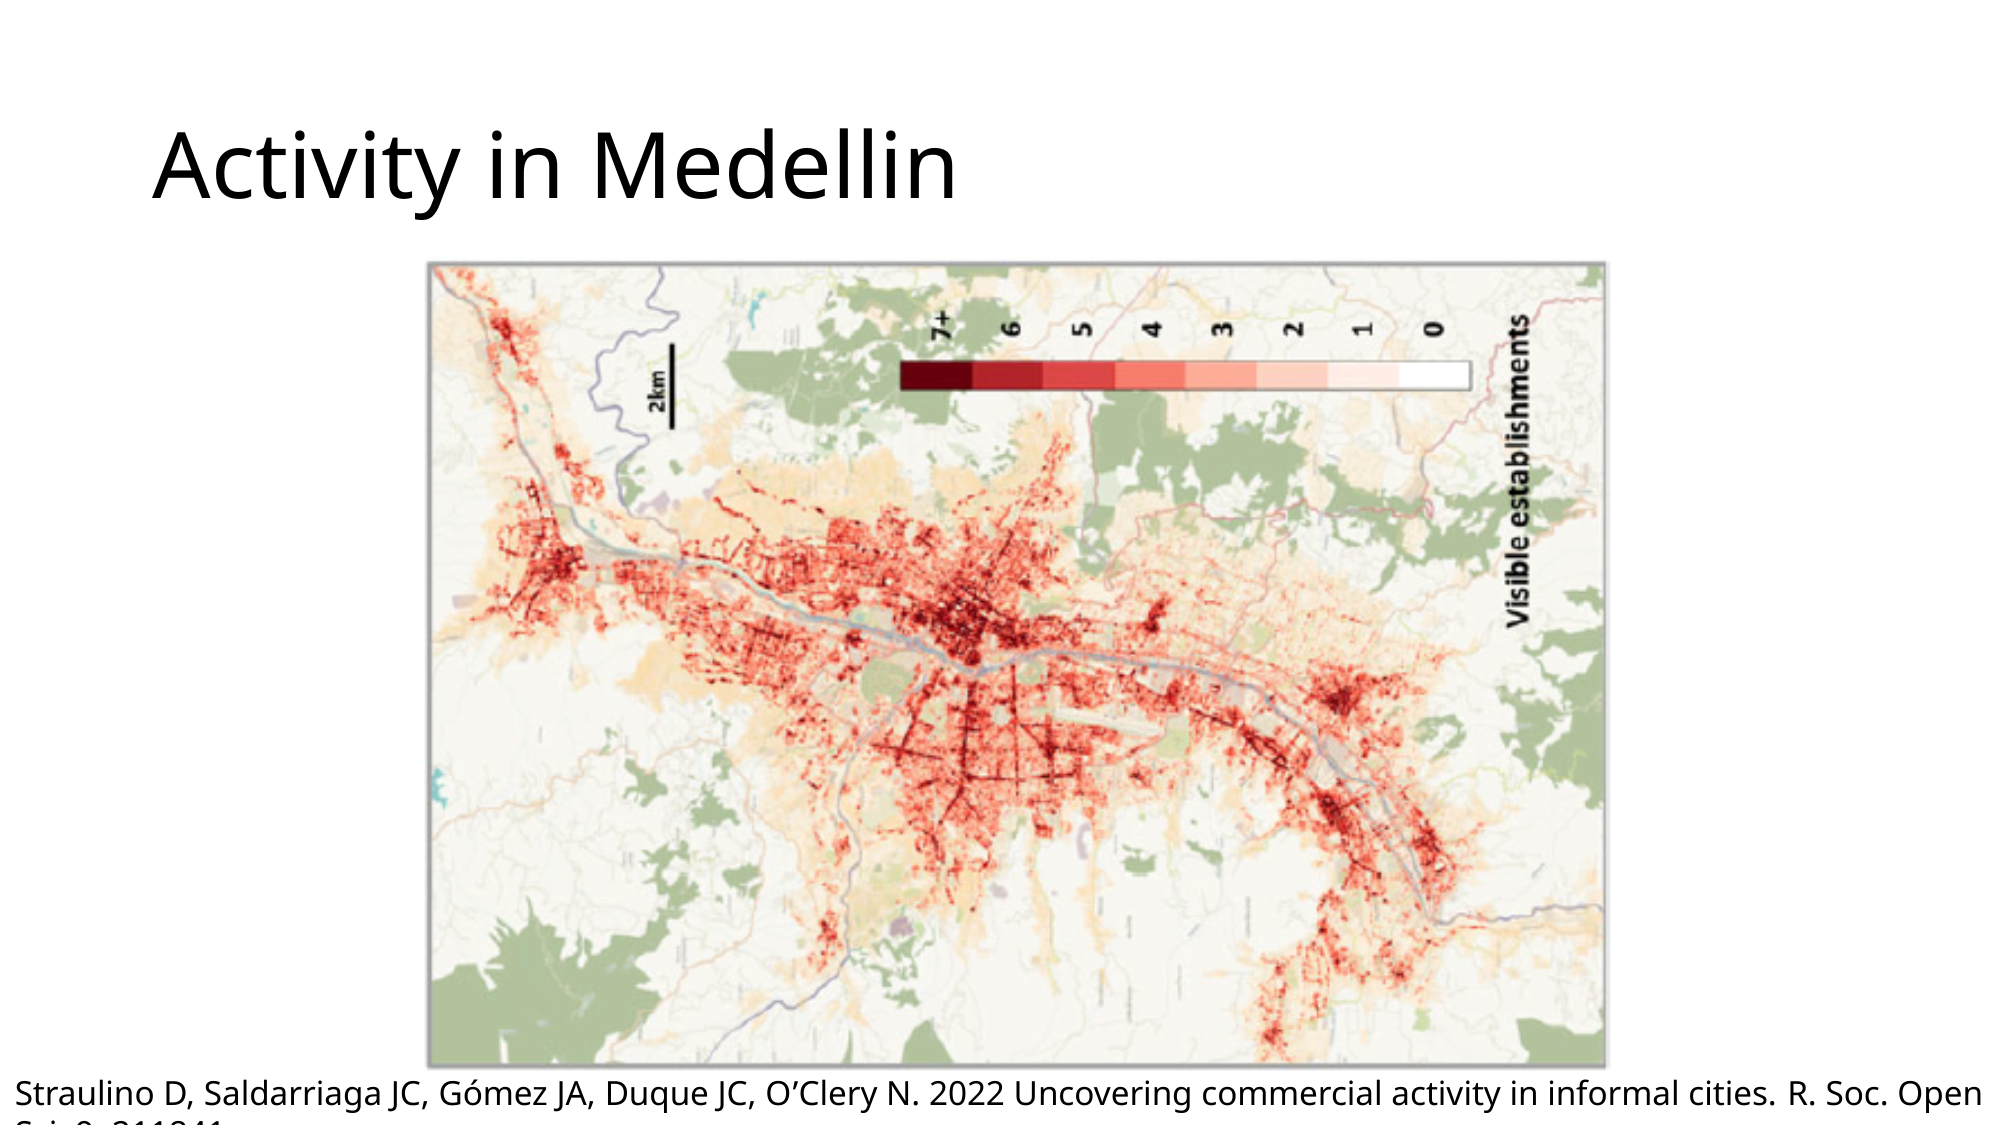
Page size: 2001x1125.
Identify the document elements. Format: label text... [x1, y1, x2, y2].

picture [413, 256, 605, 1065]
title Activity in Medellin [137, 59, 1863, 278]
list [605, 61, 1427, 1125]
text_box Straulino D, Saldarriaga JC, Gómez JA, Duque JC, O’Clery N. 2022 Uncovering commercial activity in informal cities. R. Soc. Open Sci. 9: 211841. [1427, 1065, 2000, 1125]
text_box Straulino D, Saldarriaga JC, Gómez JA, Duque JC, O’Clery N. 2022 Uncovering commercial activity in informal cities. R. Soc. Open Sci. 9: 211841. [0, 1065, 605, 1125]
picture [1427, 256, 1620, 1065]
